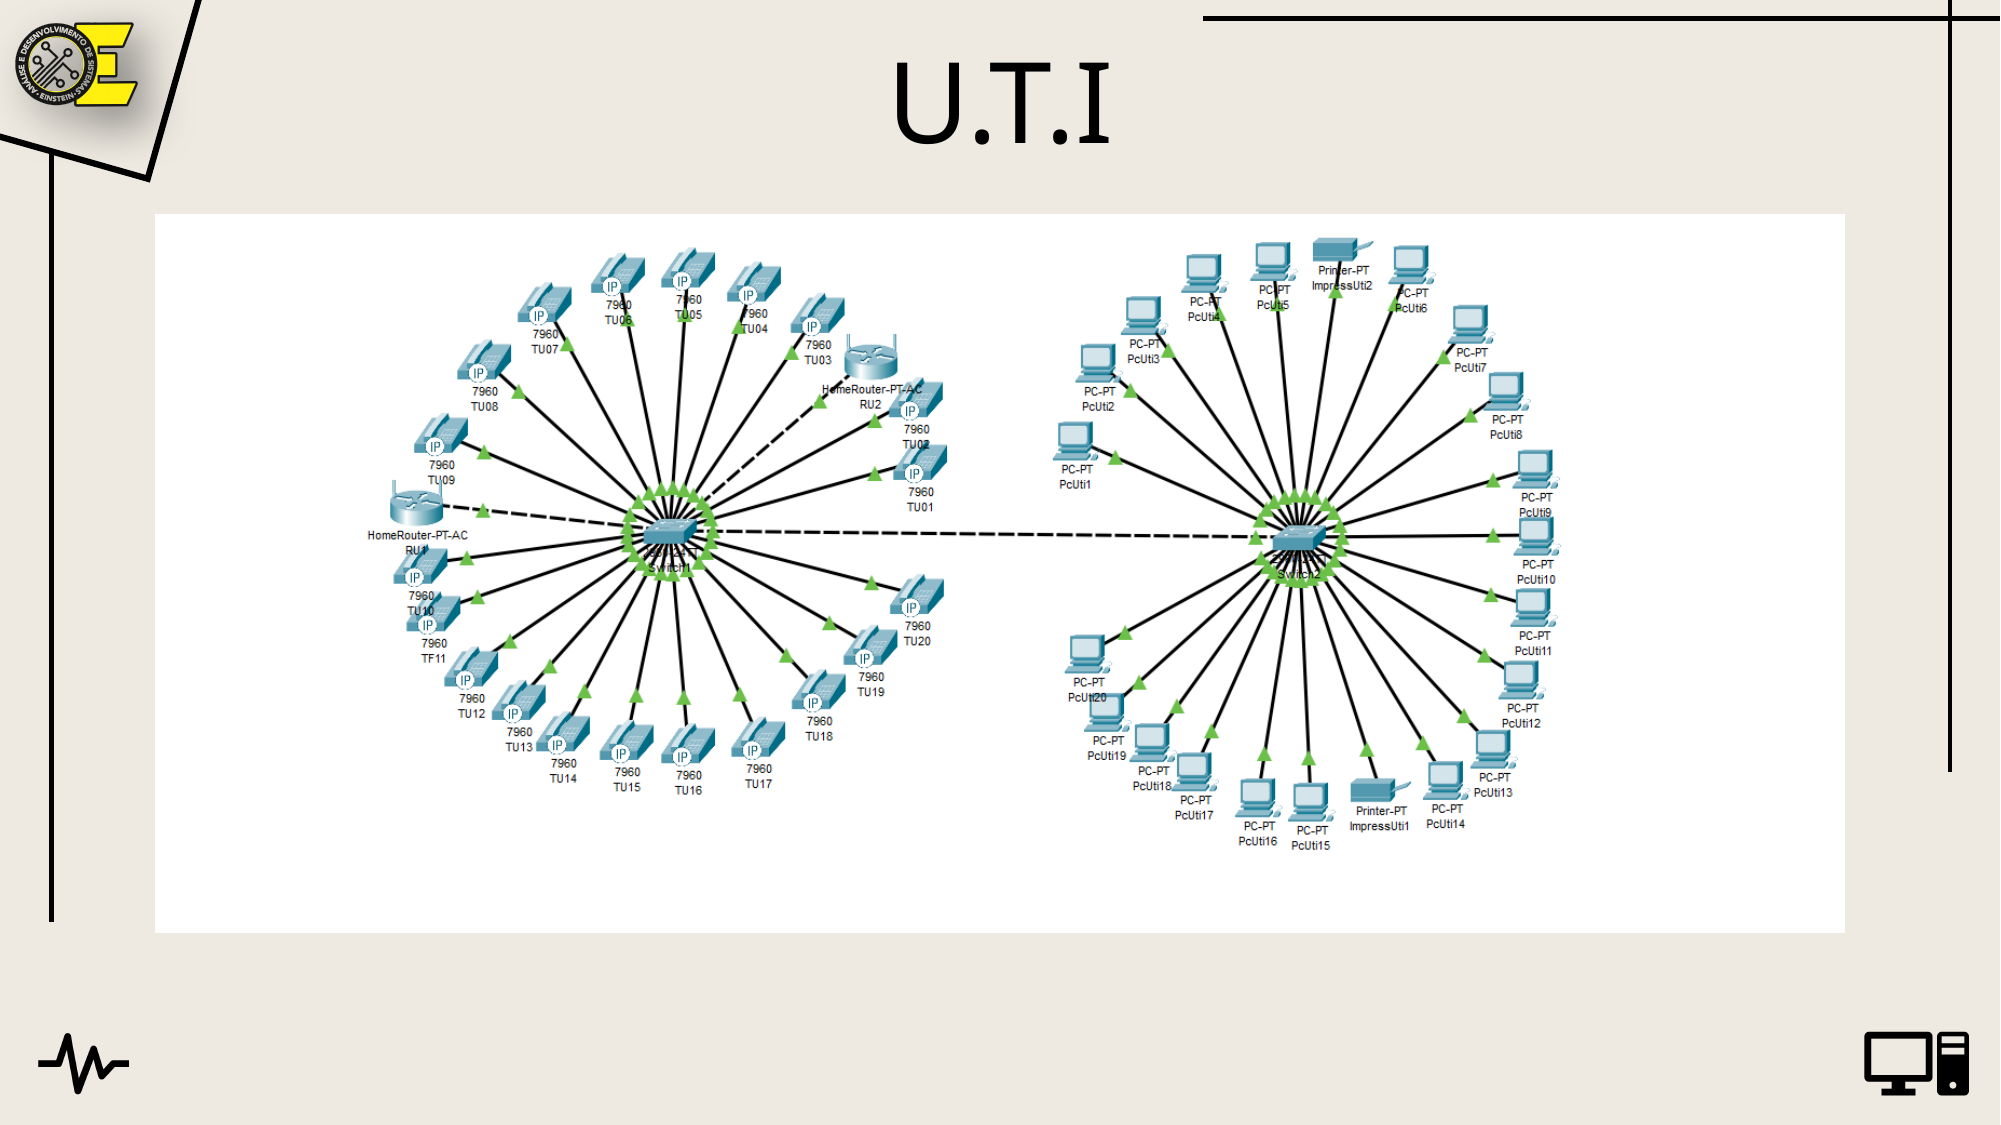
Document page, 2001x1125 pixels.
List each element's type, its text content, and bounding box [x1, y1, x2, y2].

text_box [0, 0, 200, 180]
picture [15, 7, 138, 130]
title U.T.I [419, 18, 1582, 197]
picture [29, 1009, 138, 1118]
picture [155, 214, 1845, 933]
picture [1862, 1009, 1971, 1118]
